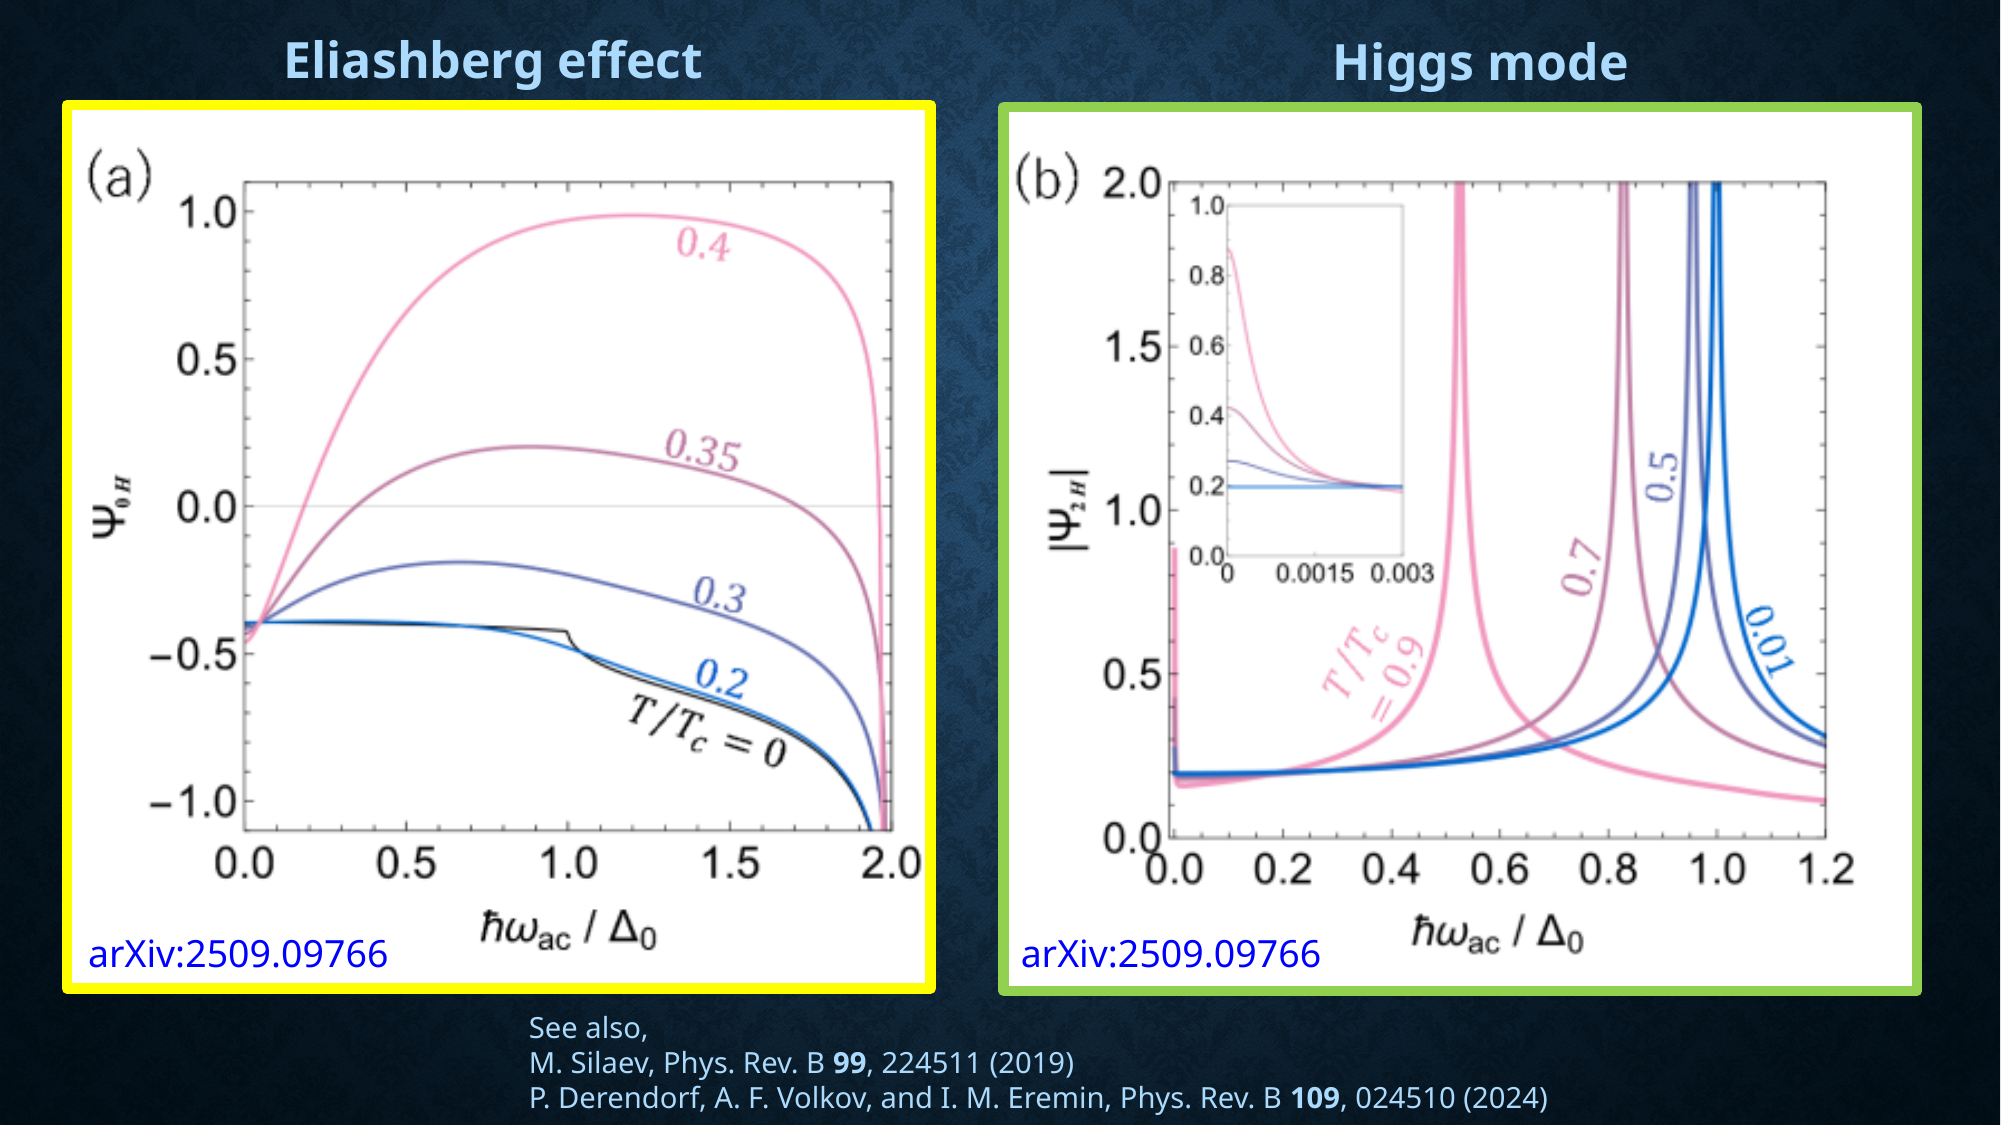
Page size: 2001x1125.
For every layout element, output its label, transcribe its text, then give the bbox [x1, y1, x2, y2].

text_box Higgs mode [1317, 23, 1678, 98]
text_box Eliashberg effect [268, 21, 794, 97]
text_box See also, M. Silaev, Phys. Rev. B 99, 224511 (2019) P. Derendorf, A. F. Volkov, and I. M. Eremin, Phys. Rev. B 109, 024510 (2024) [514, 1001, 1571, 1122]
picture [71, 109, 926, 984]
text_box arXiv:2509.09766 [913, 922, 1337, 1001]
picture [1008, 111, 1913, 987]
text_box arXiv:2509.09766 [19, 922, 404, 1028]
